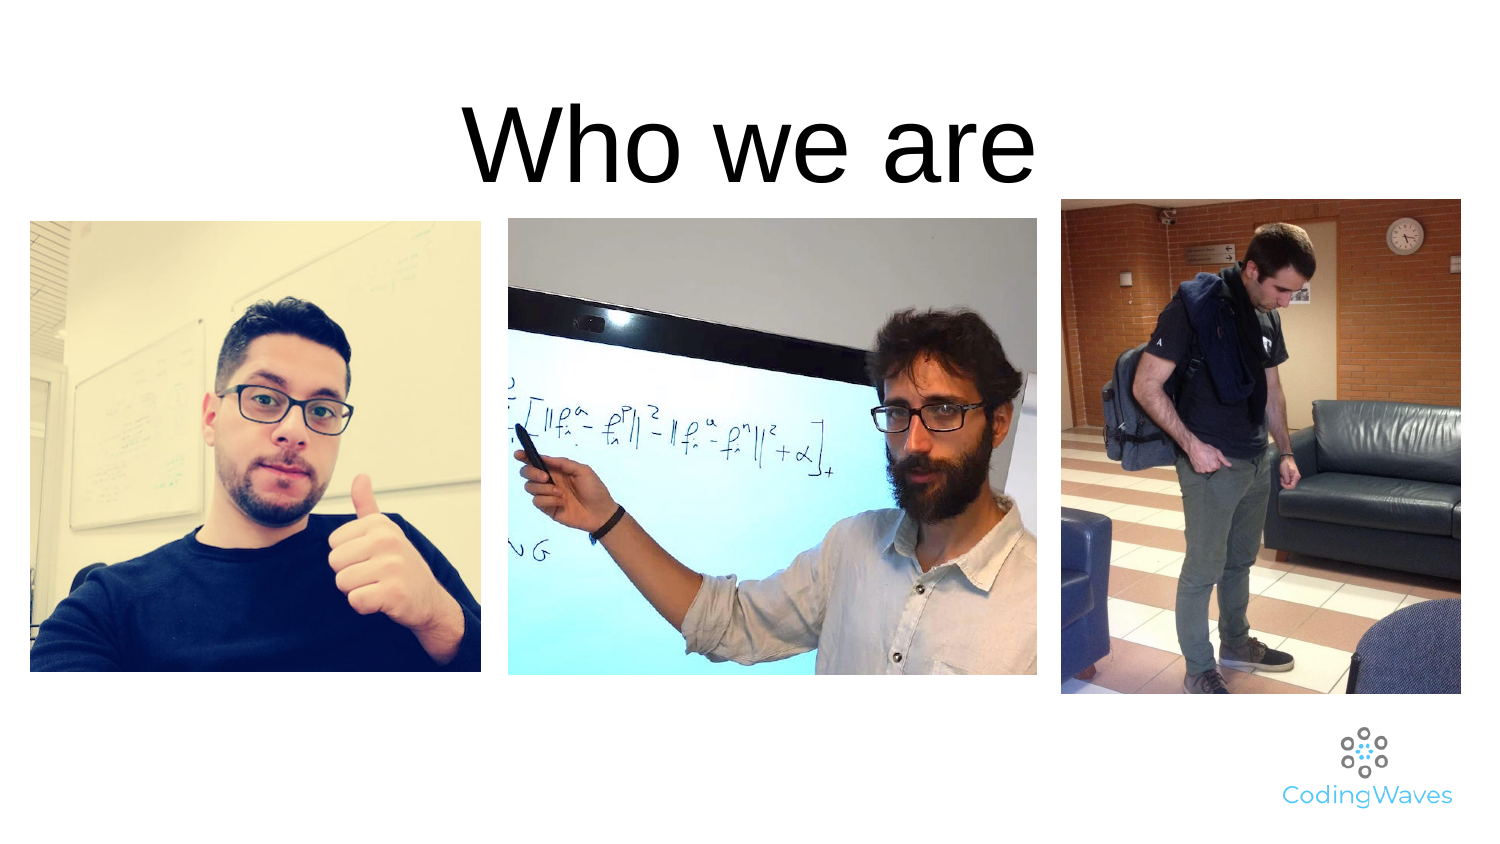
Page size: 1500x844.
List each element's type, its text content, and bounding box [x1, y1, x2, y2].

picture [508, 218, 1037, 676]
picture [1277, 719, 1461, 814]
picture [30, 221, 481, 673]
picture [1061, 199, 1461, 695]
title Who we are [51, 34, 1449, 219]
